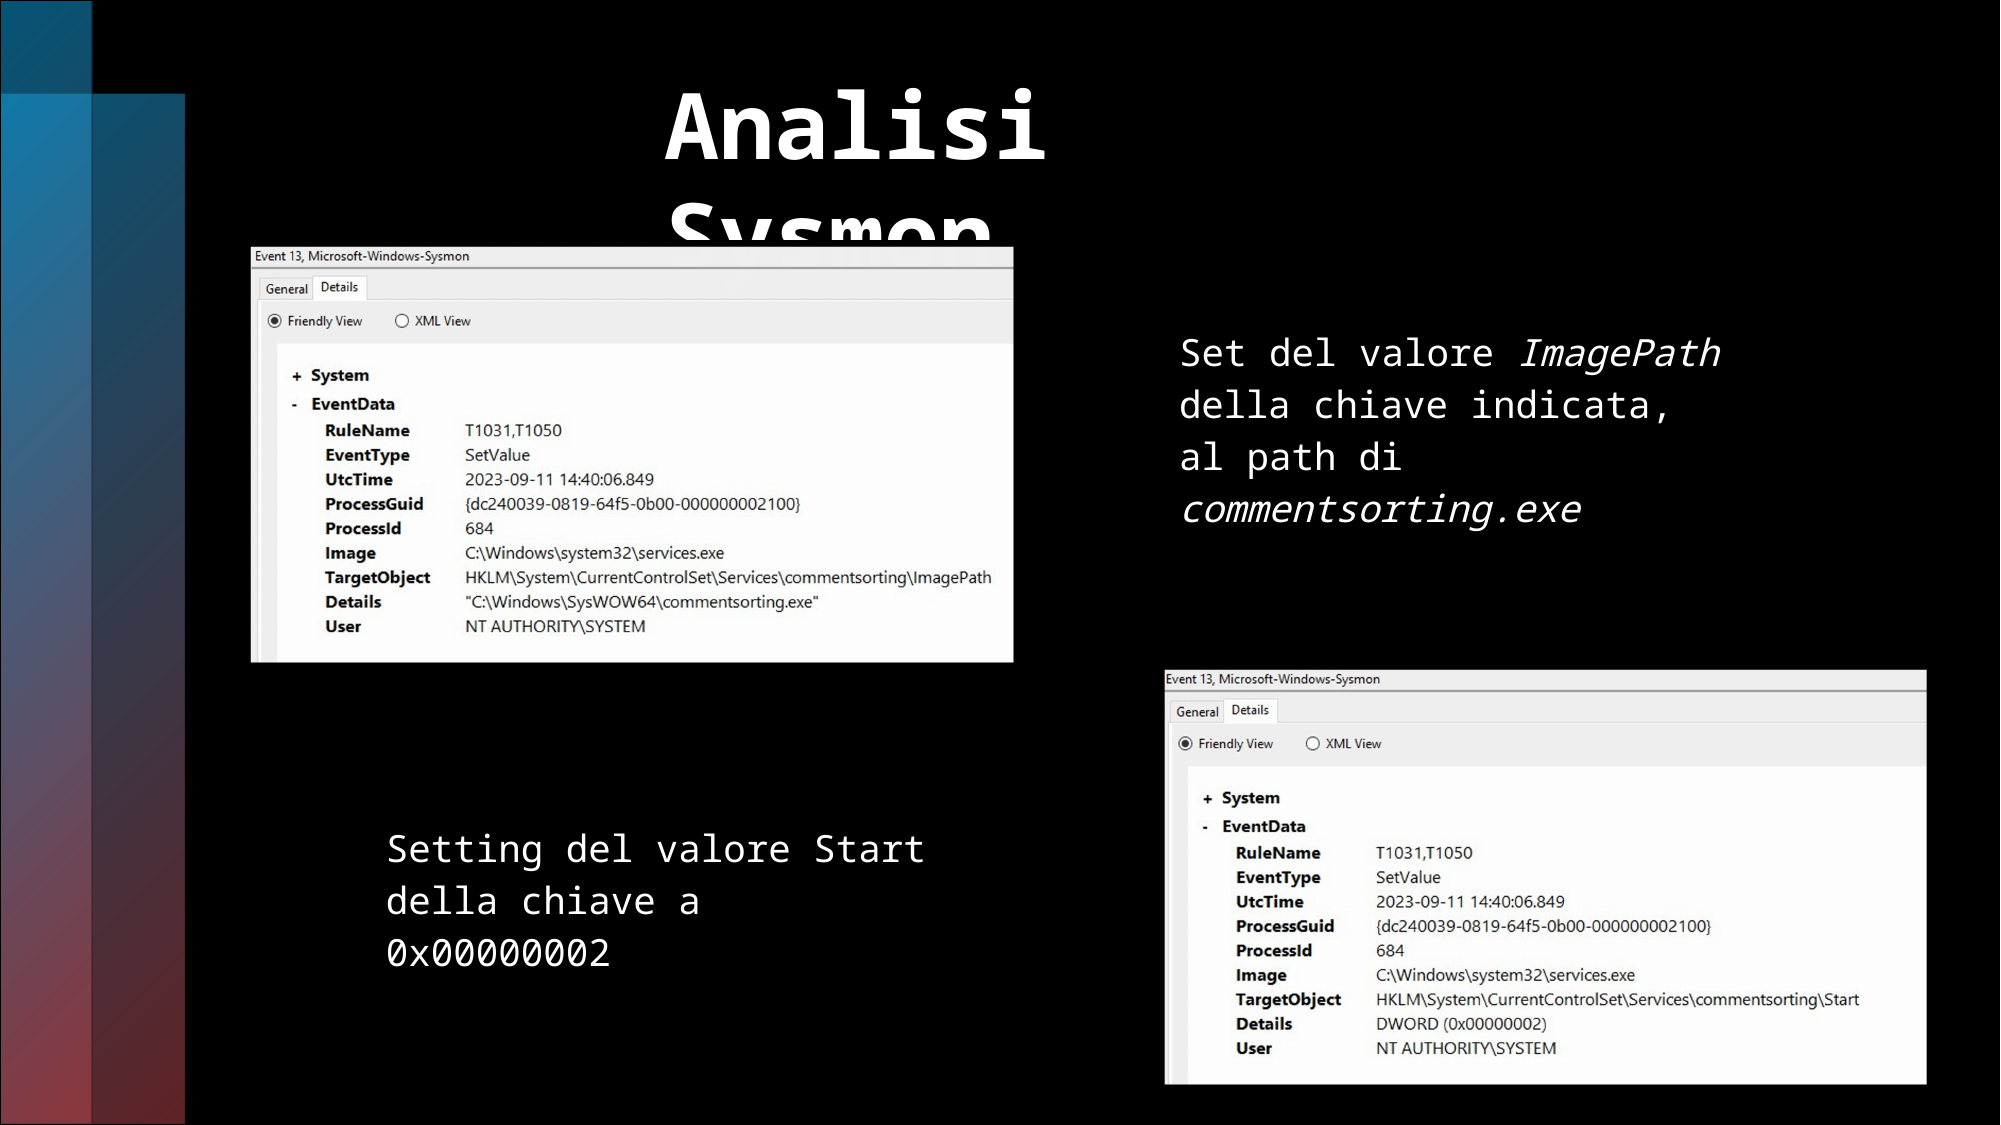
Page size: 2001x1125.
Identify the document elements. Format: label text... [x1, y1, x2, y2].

picture [1158, 663, 1933, 1091]
text_box Setting del valore Start della chiave a 0x00000002 [260, 810, 1113, 982]
text_box Set del valore ImagePath della chiave indicata, al path di commentsorting.exe [1053, 314, 1907, 538]
picture [244, 240, 1020, 669]
title Analisi Sysmon [649, 60, 1389, 315]
